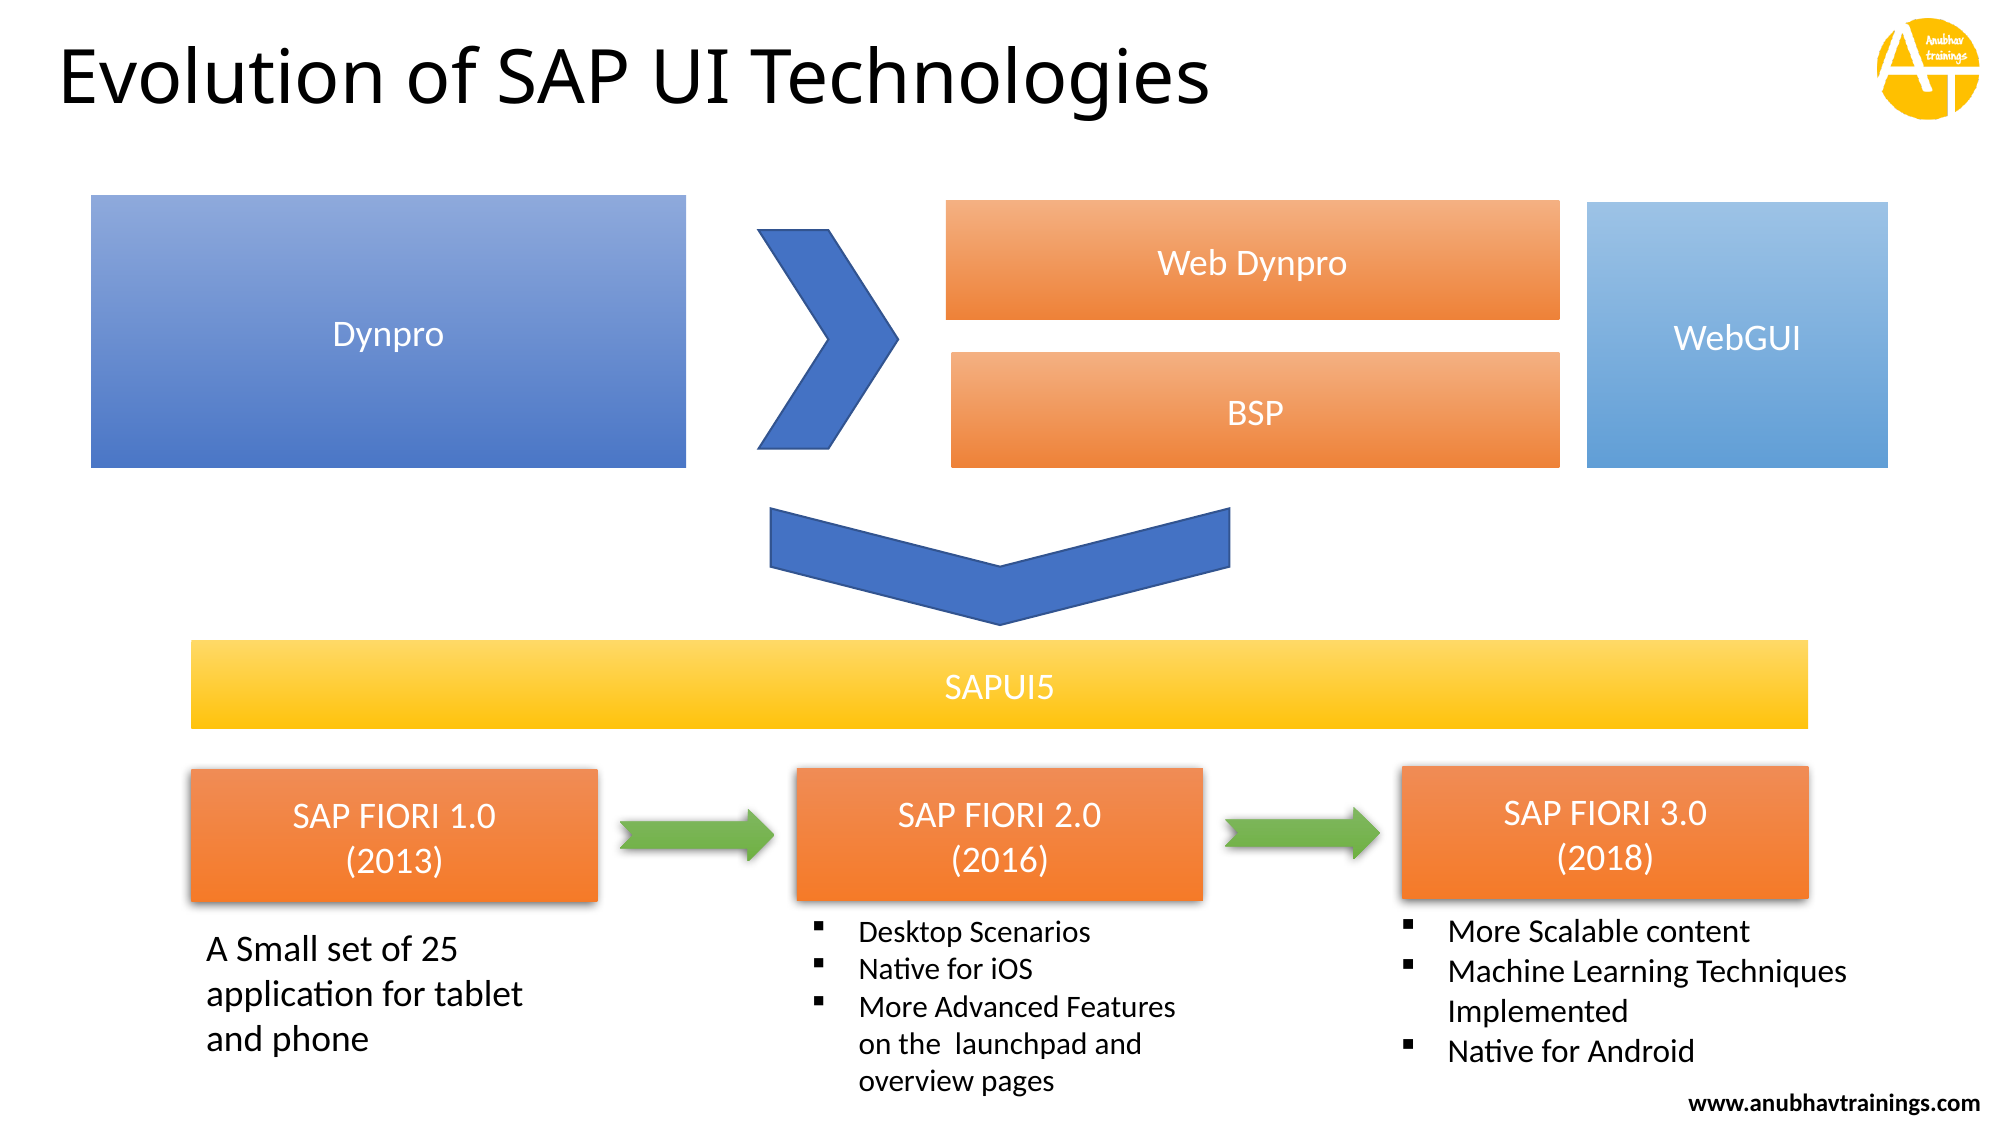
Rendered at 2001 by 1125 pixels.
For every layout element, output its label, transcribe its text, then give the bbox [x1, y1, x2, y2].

text_box BSP [951, 352, 1560, 468]
text_box Desktop Scenarios Native for iOS More Advanced Features on the launchpad and overview pages [796, 903, 1203, 1106]
text_box [769, 507, 1231, 627]
text_box More Scalable content Machine Learning Techniques Implemented Native for Android [1385, 901, 1888, 1076]
text_box Evolution of SAP UI Technologies [42, 30, 1488, 148]
text_box WebGUI [1587, 202, 1888, 468]
footer www.anubhavtrainings.com [1669, 1089, 2000, 1114]
picture [1866, 11, 1985, 128]
text_box SAP FIORI 2.0 (2016) [796, 768, 1203, 901]
text_box A Small set of 25 application for tablet and phone [191, 916, 598, 1067]
text_box SAP FIORI 1.0 (2013) [191, 769, 598, 902]
text_box Web Dynpro [945, 200, 1560, 320]
text_box Dynpro [91, 195, 687, 468]
text_box SAPUI5 [191, 640, 1809, 729]
text_box [756, 229, 900, 450]
text_box [1225, 806, 1380, 860]
text_box SAP FIORI 3.0 (2018) [1402, 766, 1809, 899]
text_box [619, 808, 775, 862]
